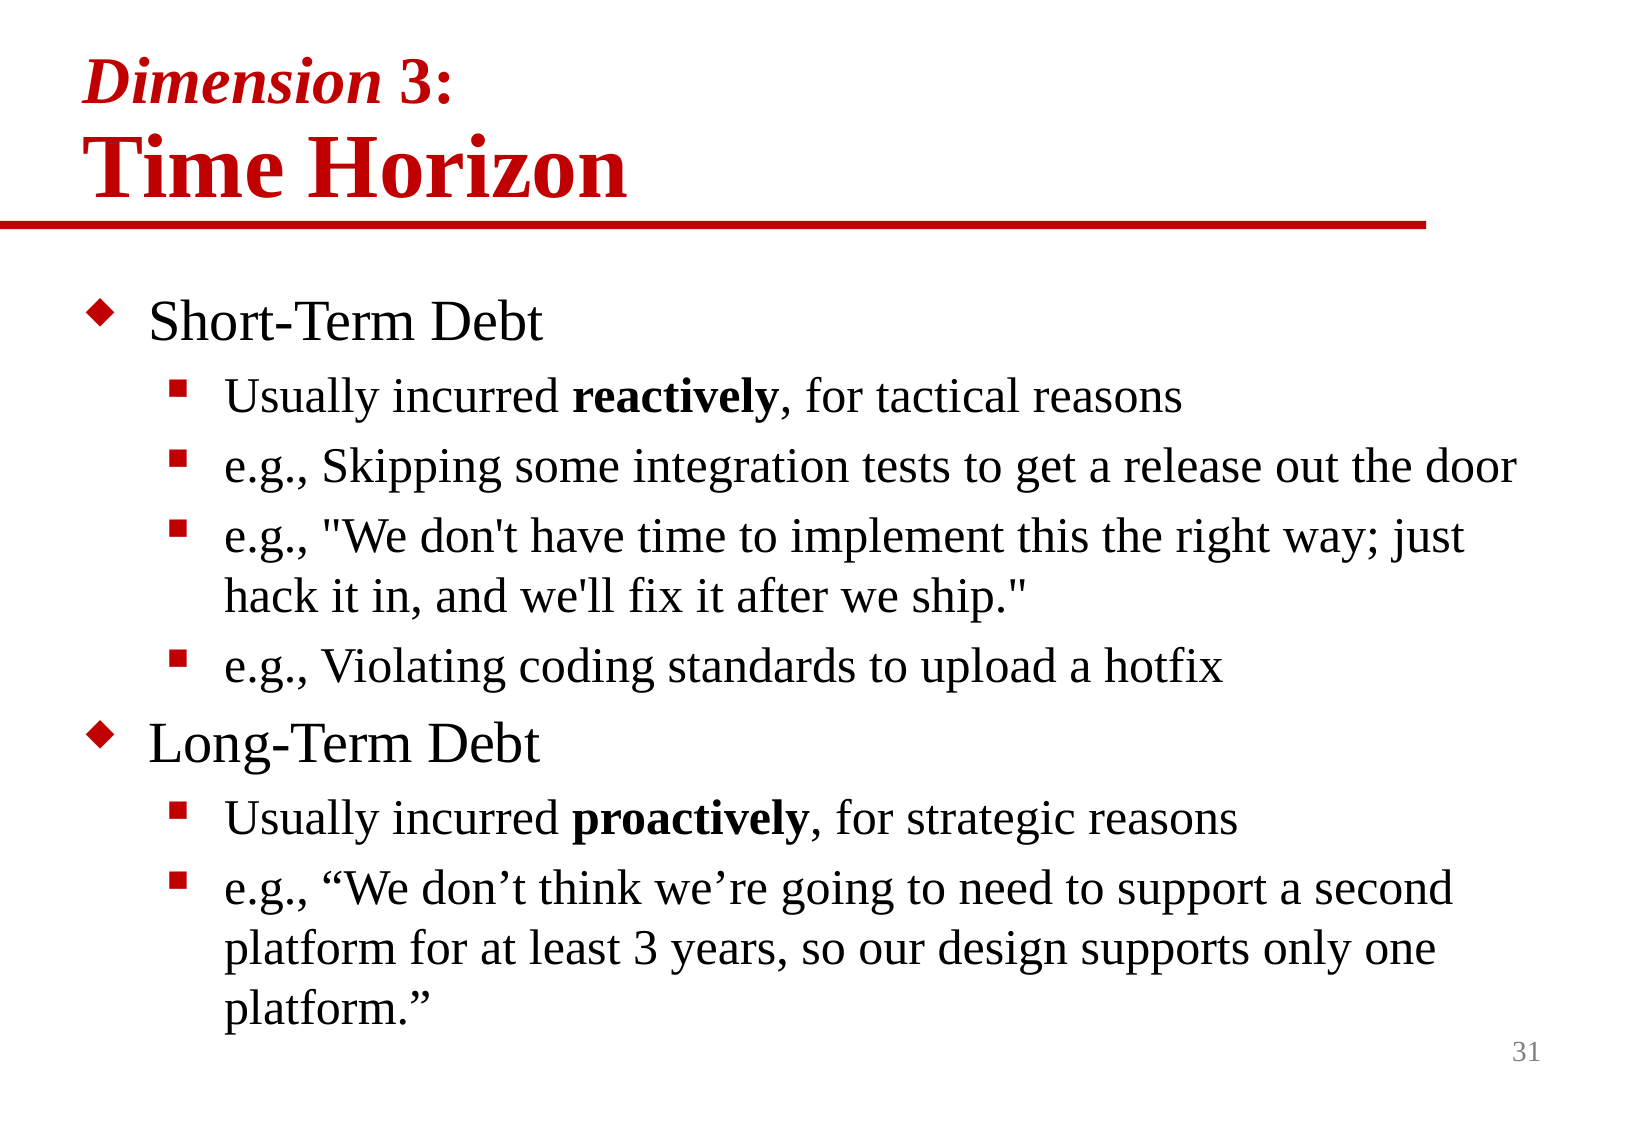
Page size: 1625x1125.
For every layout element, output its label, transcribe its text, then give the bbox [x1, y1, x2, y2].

list Short-Term Debt Usually incurred reactively, for tactical reasons e.g., Skipping some integration tests to get a release out the door e.g., "We don't have time to implement this the right way; just hack it in, and we'll fix it after we ship." e.g., Violating coding standards to upload a hotfix Long-Term Debt Usually incurred proactively, for strategic reasons e.g., “We don’t think we’re going to need to support a second platform for at least 3 years, so our design supports only one platform.” [67, 275, 1550, 1088]
title Dimension 3: Time Horizon [67, 43, 1550, 225]
slide_number 31 [1218, 1012, 1557, 1088]
